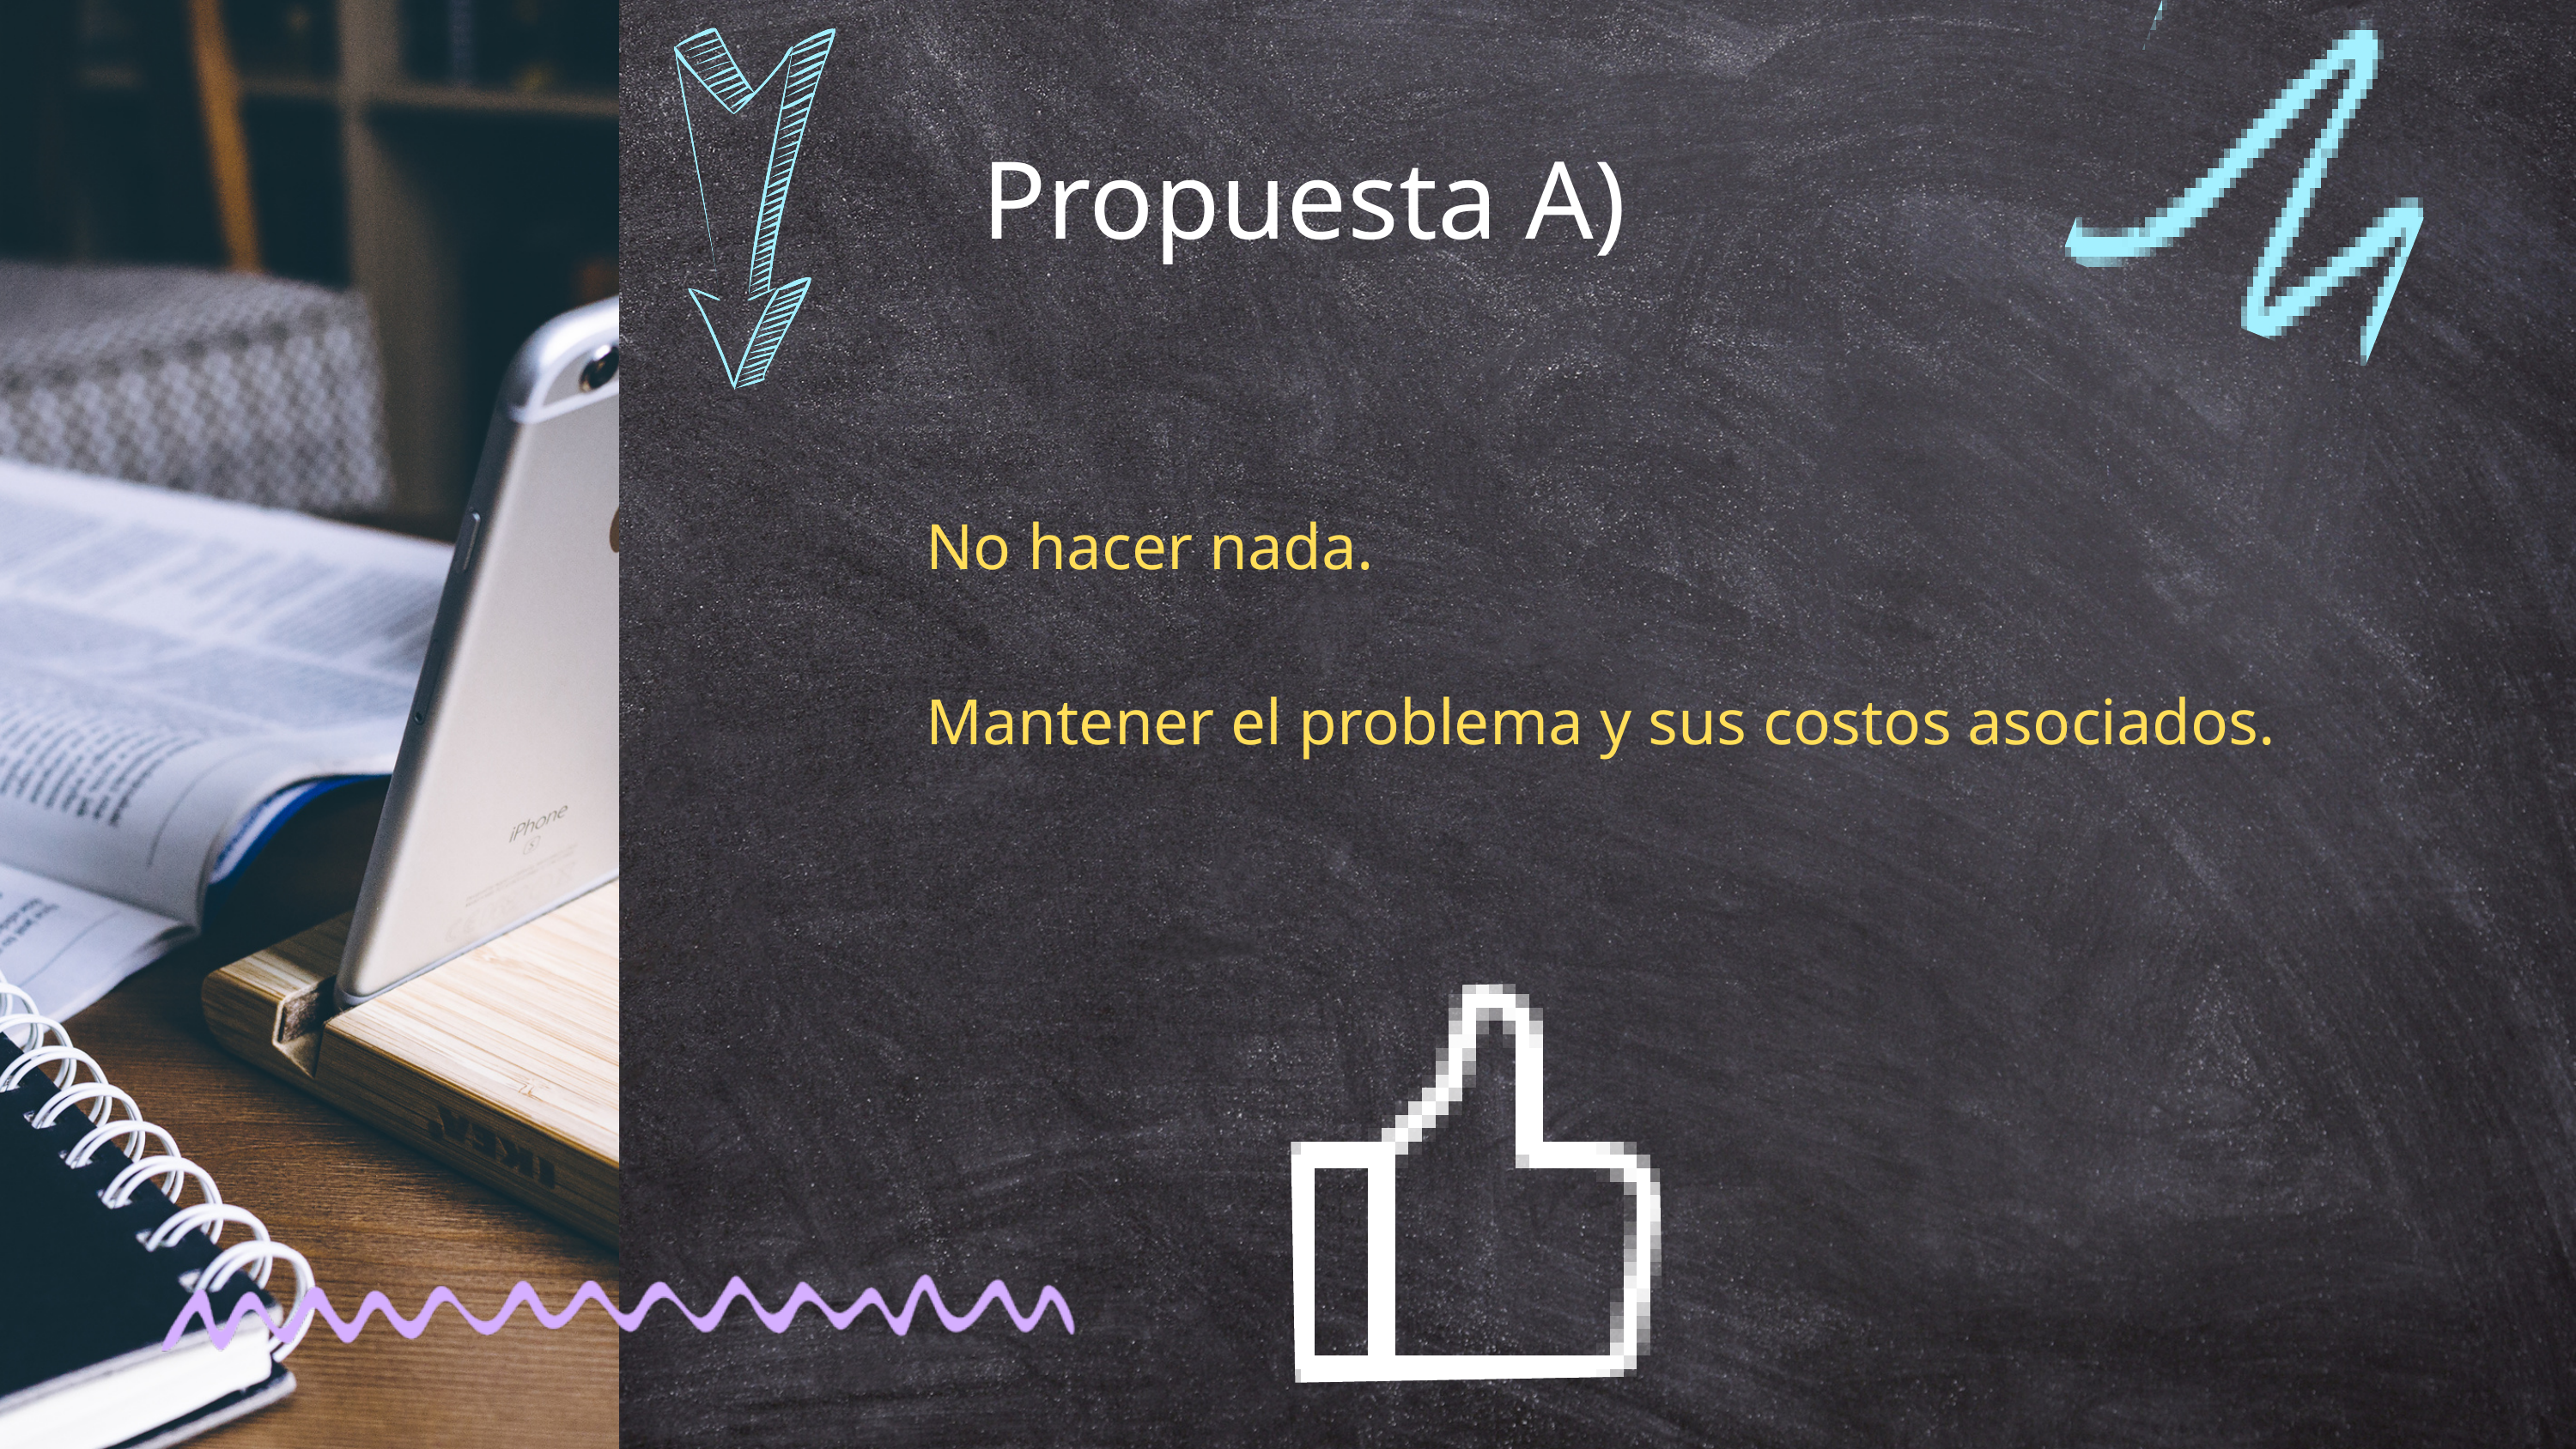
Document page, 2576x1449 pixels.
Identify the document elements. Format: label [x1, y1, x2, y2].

text_box [0, 0, 620, 1449]
picture [620, 0, 2576, 1449]
